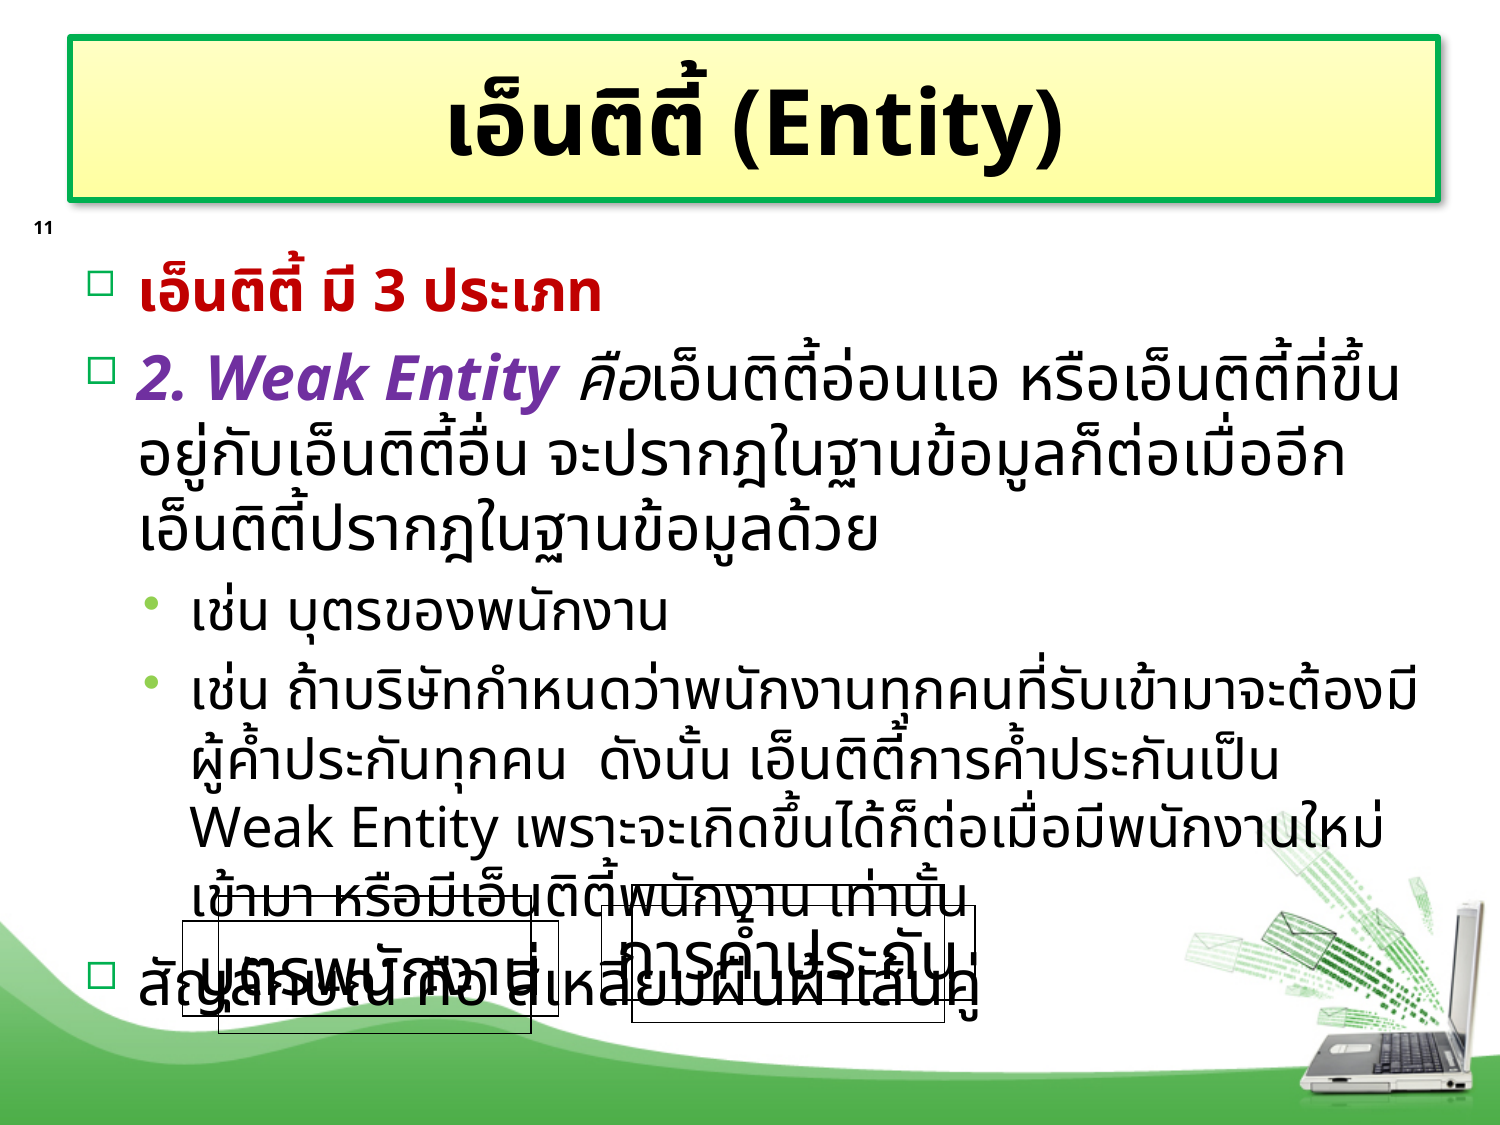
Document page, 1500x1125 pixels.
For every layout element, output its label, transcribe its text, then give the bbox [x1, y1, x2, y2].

text_box [632, 885, 945, 1023]
slide_number 11 [0, 208, 88, 249]
picture [0, 0, 1500, 1125]
picture [183, 1008, 218, 1015]
list เอ็นติตี้ มี 3 ประเภท 2. Weak Entity คือเอ็นติตี้อ่อนแอ หรือเอ็นติตี้ที่ขึ้นอยู่กับเอ็นติตี้อื่น จะปรากฎในฐานข้อมูลก็ต่อเมื่ออีกเอ็นติตี้ปรากฎในฐานข้อมูลด้วย เช่น บุตรของพนักงาน เช่น ถ้าบริษัทกำหนดว่าพนักงานทุกคนที่รับเข้ามาจะต้องมีผู้ค้ำประกันทุกคน ดังนั้น เอ็นติตี้การค้ำประกันเป็น Weak Entity เพราะจะเกิดขึ้นได้ก็ต่อเมื่อมีพนักงานใหม่เข้ามา หรือมีเอ็นติตี้พนักงาน เท่านั้น สัญลักษณ์ คือ สี่เหลี่ยมผืนผ้าเส้นคู่ [70, 246, 1438, 1008]
text_box การค้ำประกัน [601, 905, 632, 1001]
title เอ็นติตี้ (Entity) [67, 34, 1441, 203]
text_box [218, 895, 532, 1034]
picture [532, 1008, 558, 1015]
text_box การค้ำประกัน [945, 905, 976, 1001]
